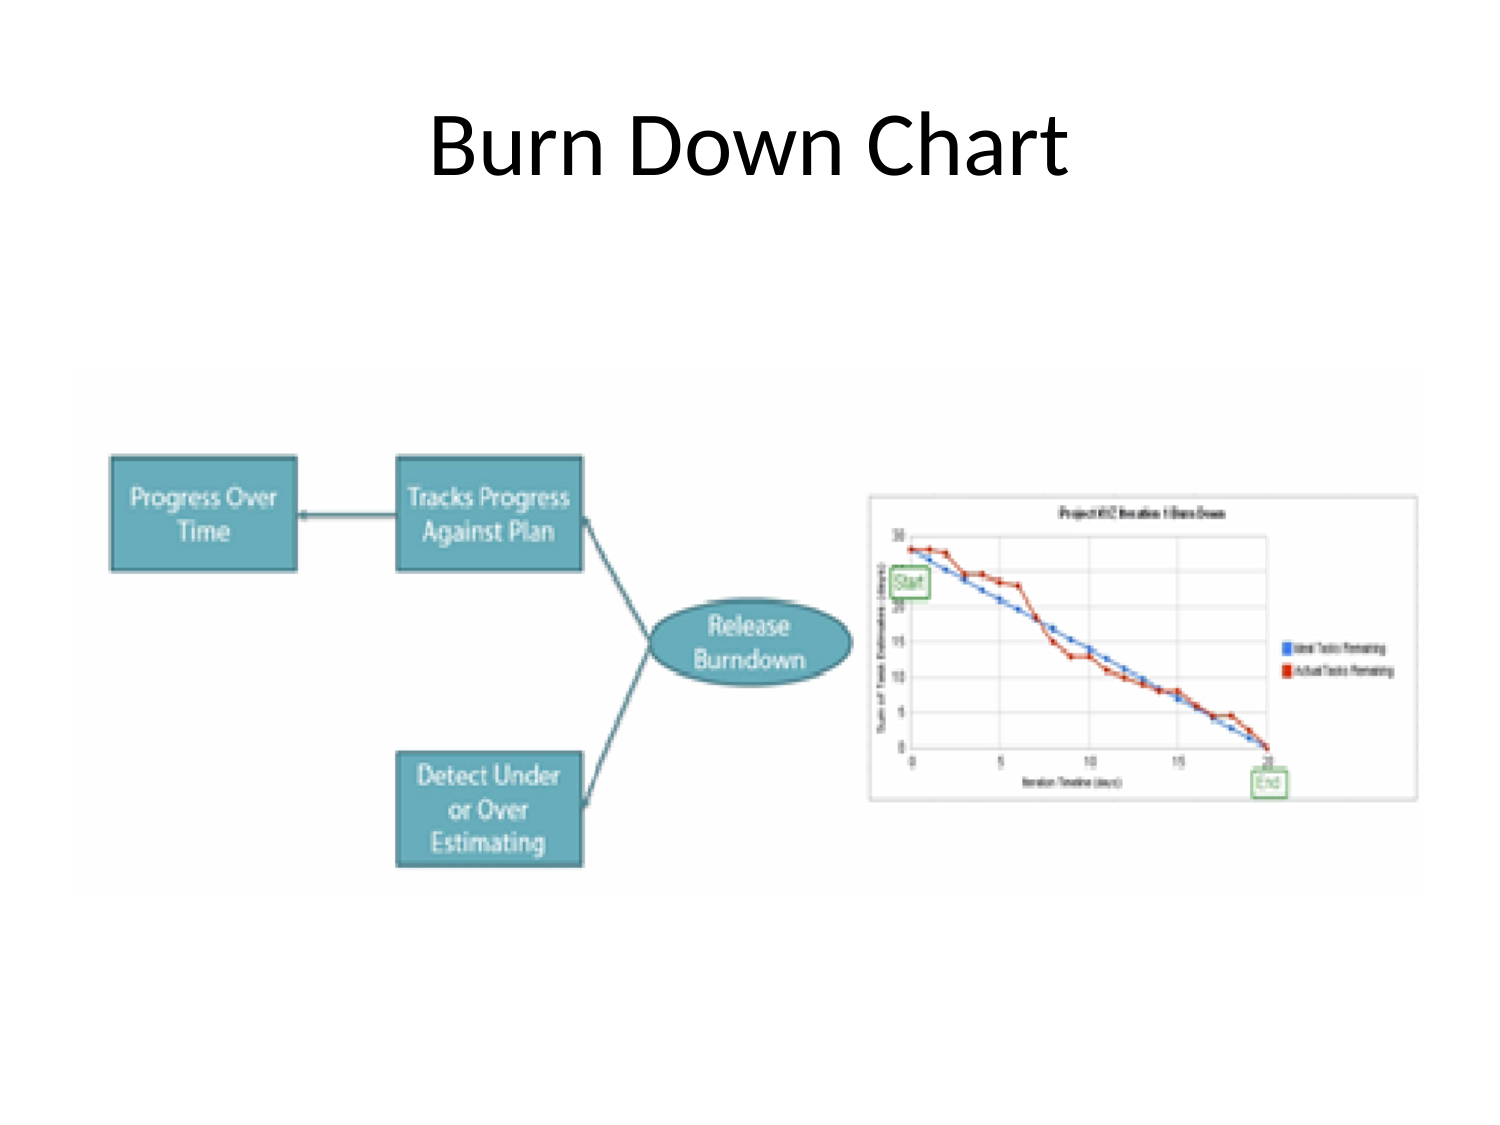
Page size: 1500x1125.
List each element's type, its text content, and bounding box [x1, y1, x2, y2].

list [74, 370, 1426, 897]
title Burn Down Chart [75, 45, 1425, 233]
